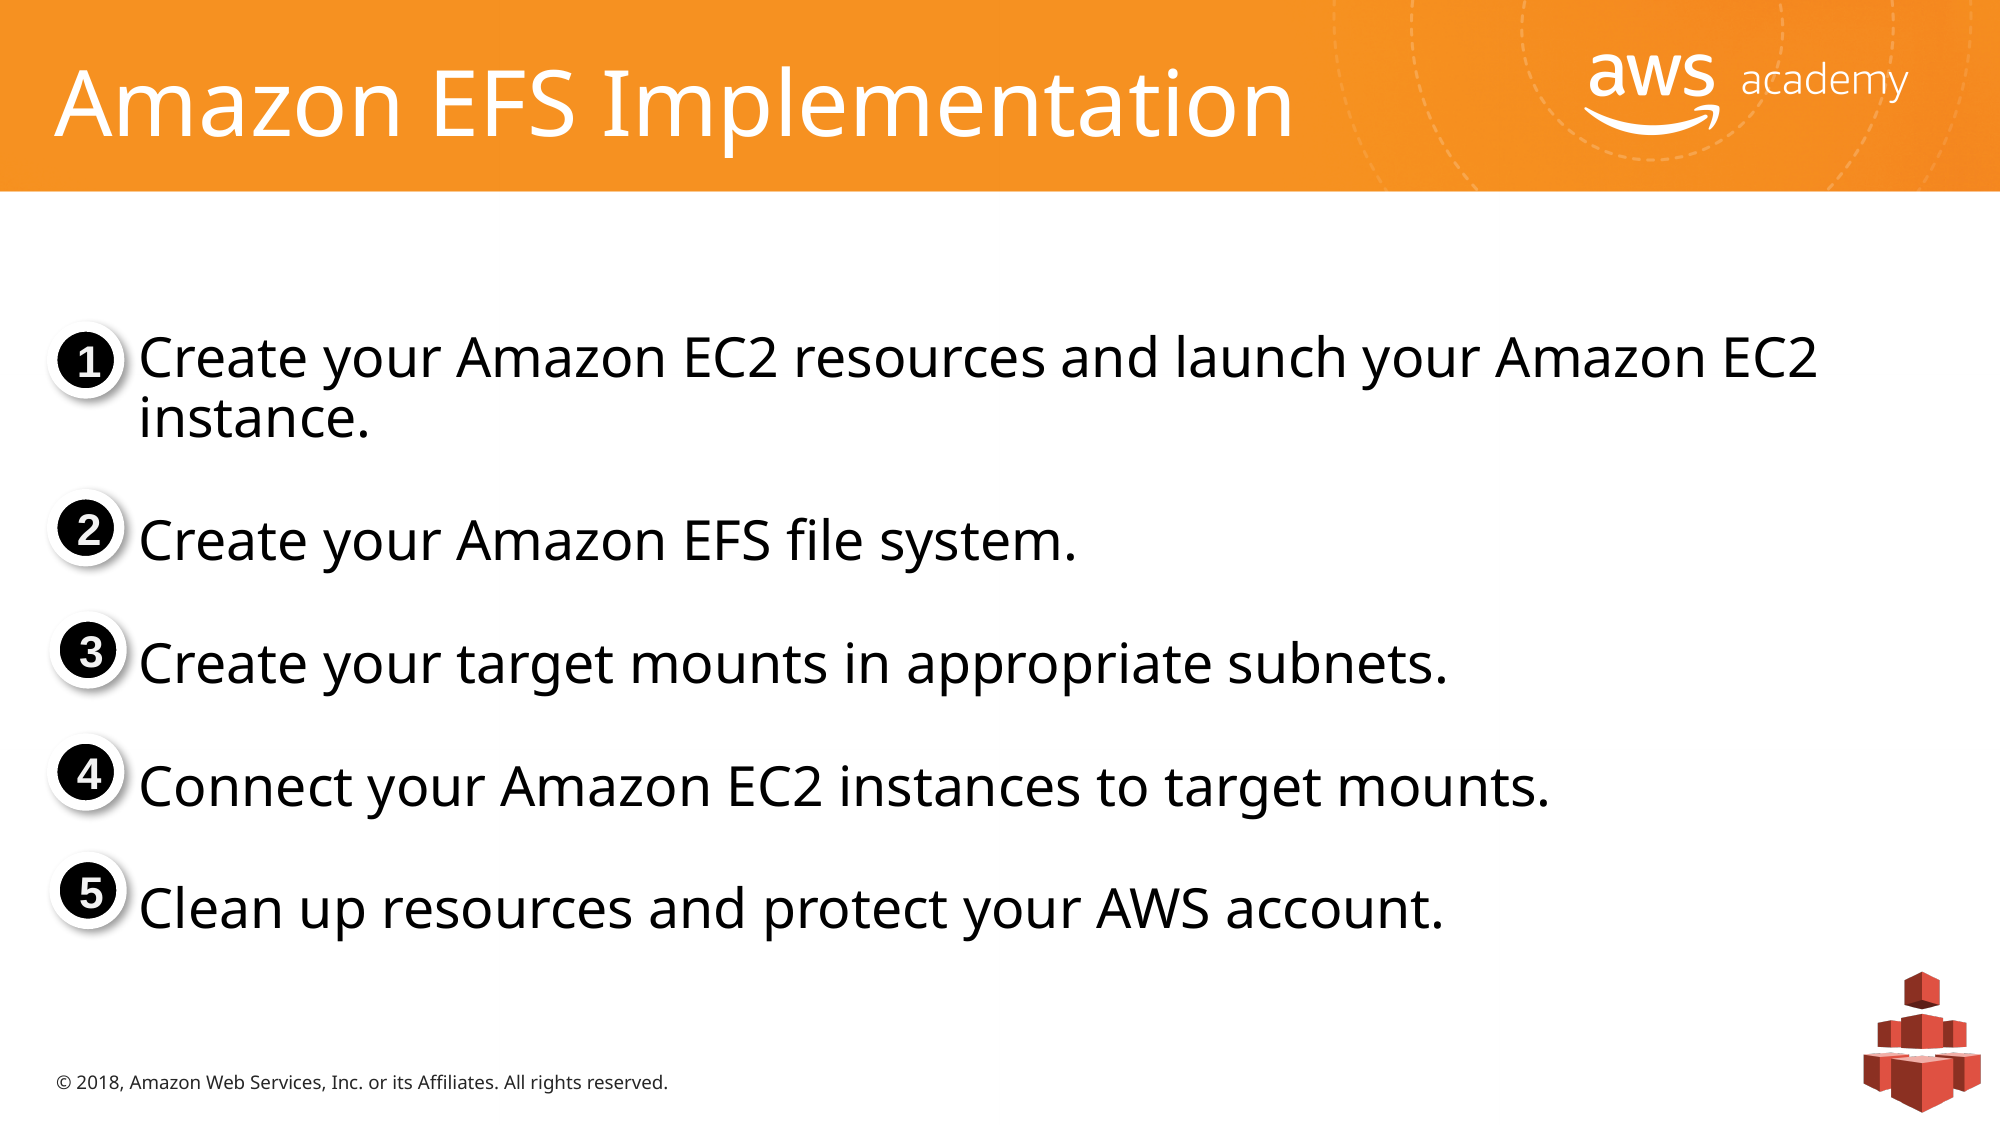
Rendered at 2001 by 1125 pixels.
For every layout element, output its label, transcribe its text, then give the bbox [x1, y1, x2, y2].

list Create your Amazon EC2 resources and launch your Amazon EC2 instance. Create your Amazon EFS file system. Create your target mounts in appropriate subnets. Connect your Amazon EC2 instances to target mounts. Clean up resources and protect your AWS account. [123, 322, 1905, 951]
picture [0, 0, 2000, 1125]
text_box 1 [52, 326, 120, 394]
text_box 5 [54, 856, 122, 924]
title Amazon EFS Implementation [39, 43, 1863, 172]
text_box 2 [52, 494, 120, 562]
text_box 3 [54, 616, 122, 684]
text_box 4 [52, 738, 120, 806]
